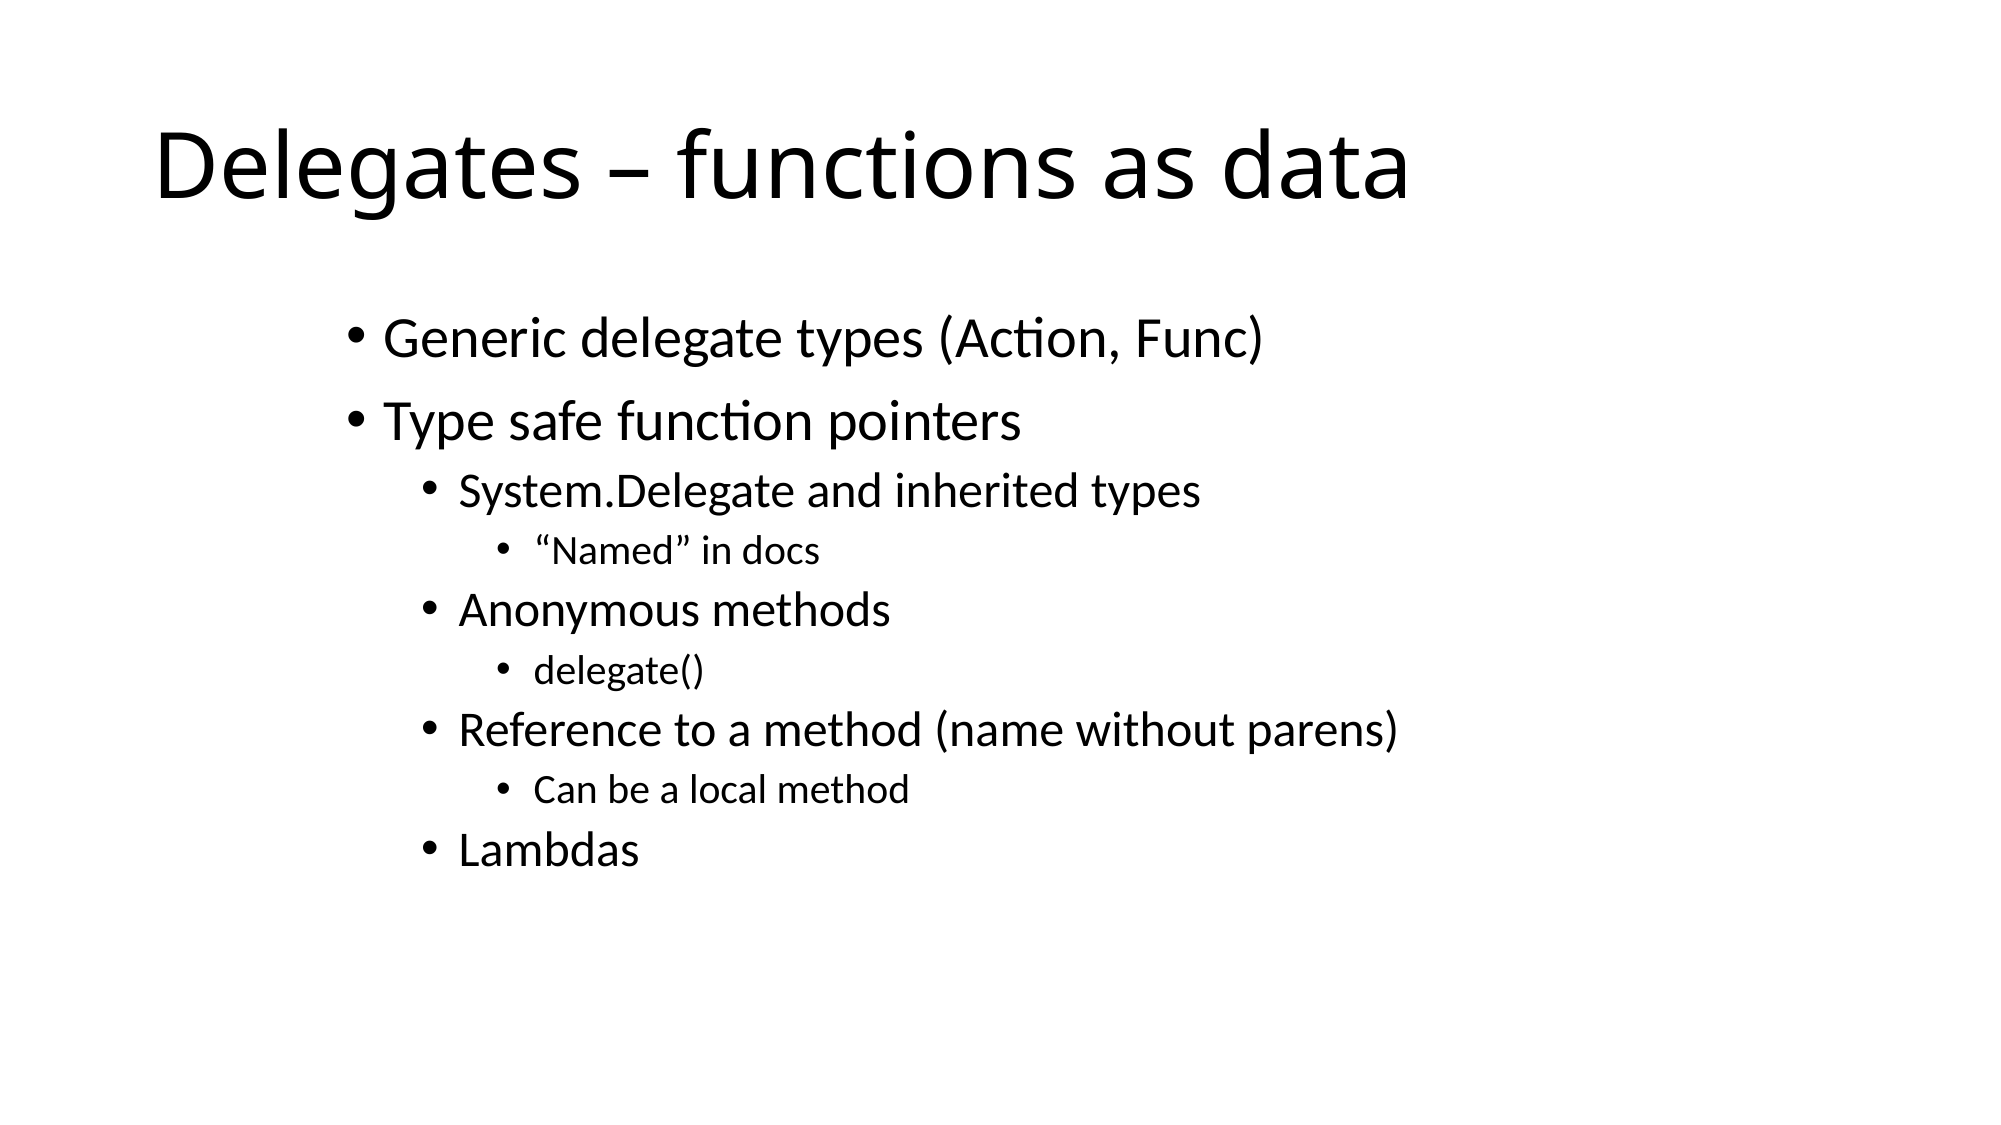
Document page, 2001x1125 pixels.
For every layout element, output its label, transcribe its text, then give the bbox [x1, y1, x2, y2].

title Delegates – functions as data [137, 59, 1863, 278]
list Generic delegate types (Action, Func) Type safe function pointers System.Delegate and inherited types “Named” in docs Anonymous methods delegate() Reference to a method (name without parens) Can be a local method Lambdas [331, 299, 1863, 1014]
